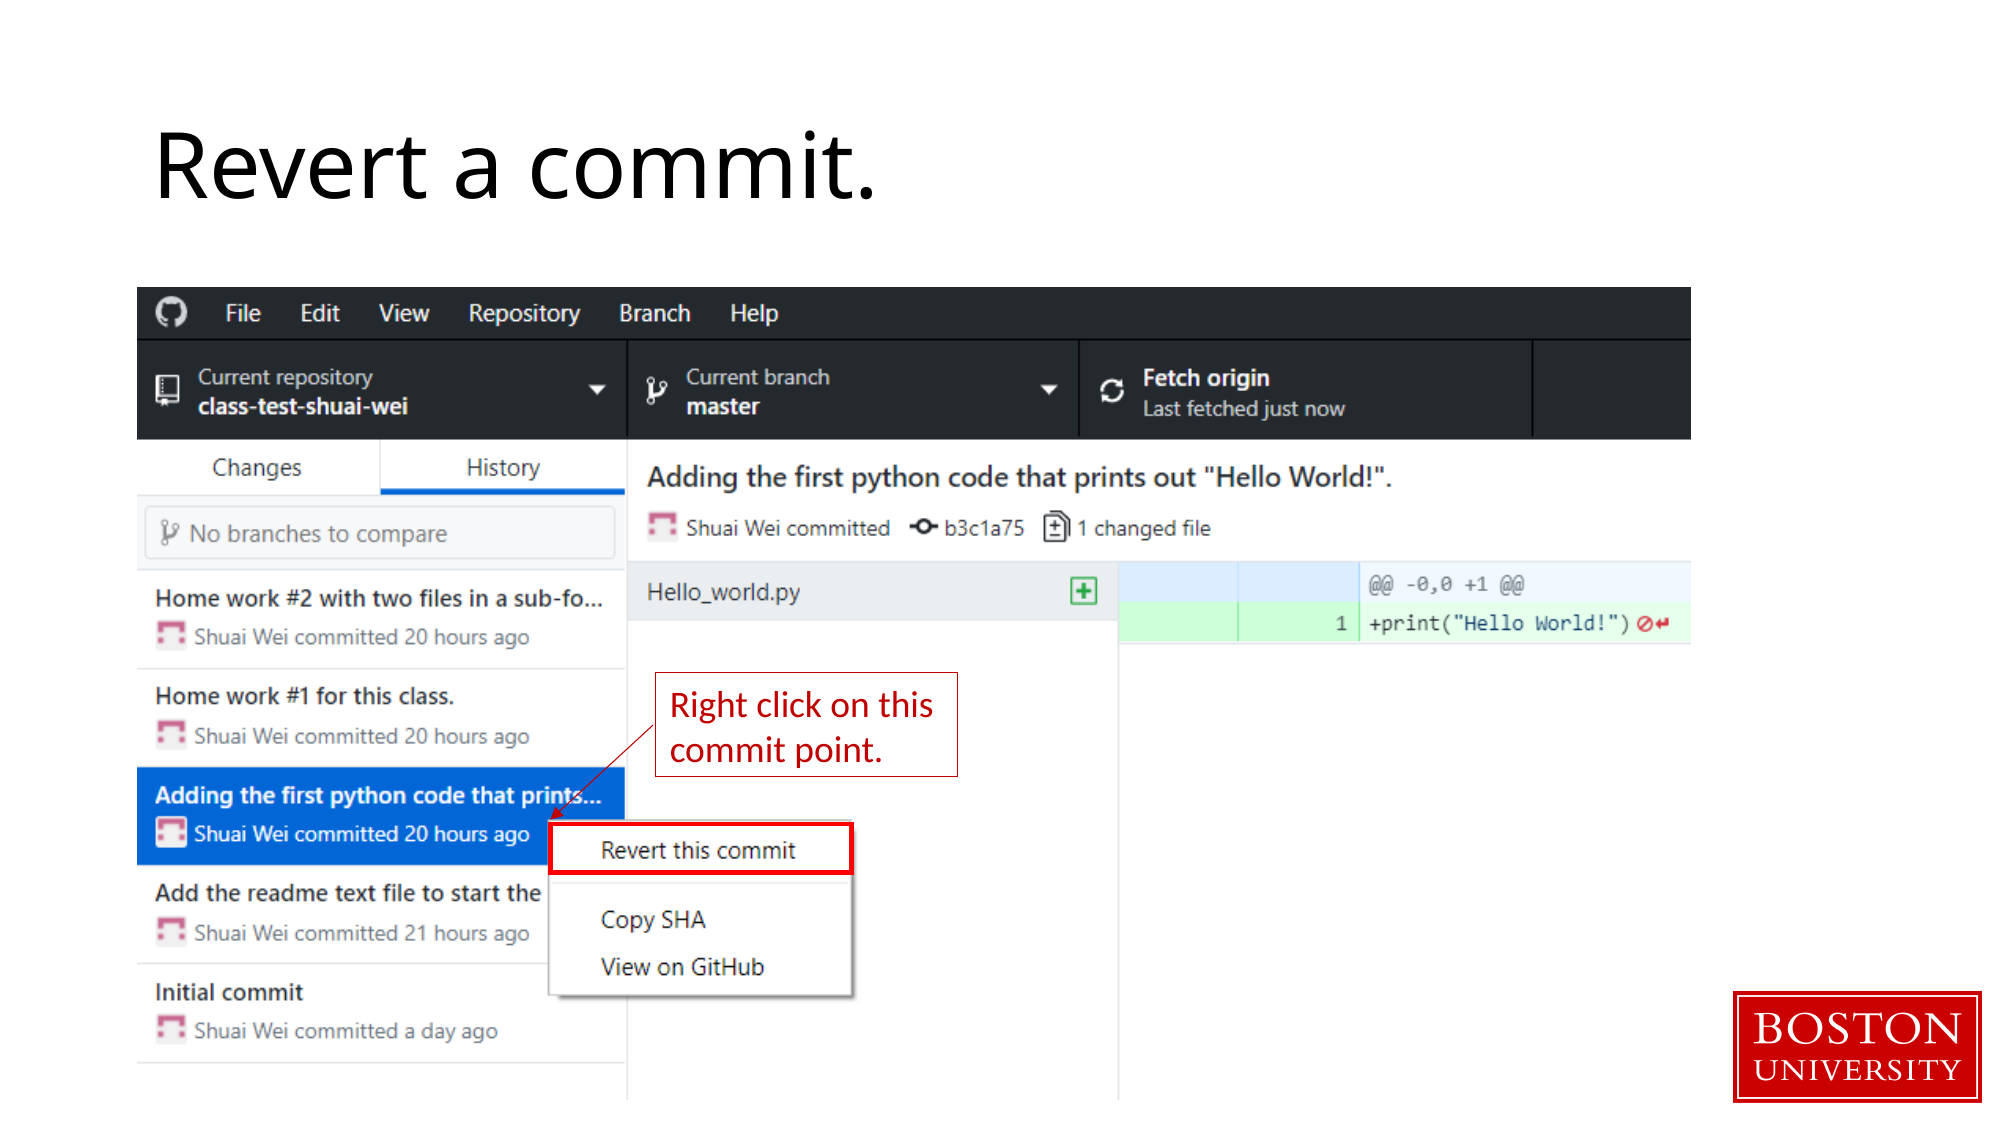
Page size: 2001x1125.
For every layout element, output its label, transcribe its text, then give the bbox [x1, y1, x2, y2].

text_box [137, 287, 1691, 1100]
picture [1733, 991, 1982, 1103]
title Revert a commit. [137, 59, 1863, 278]
